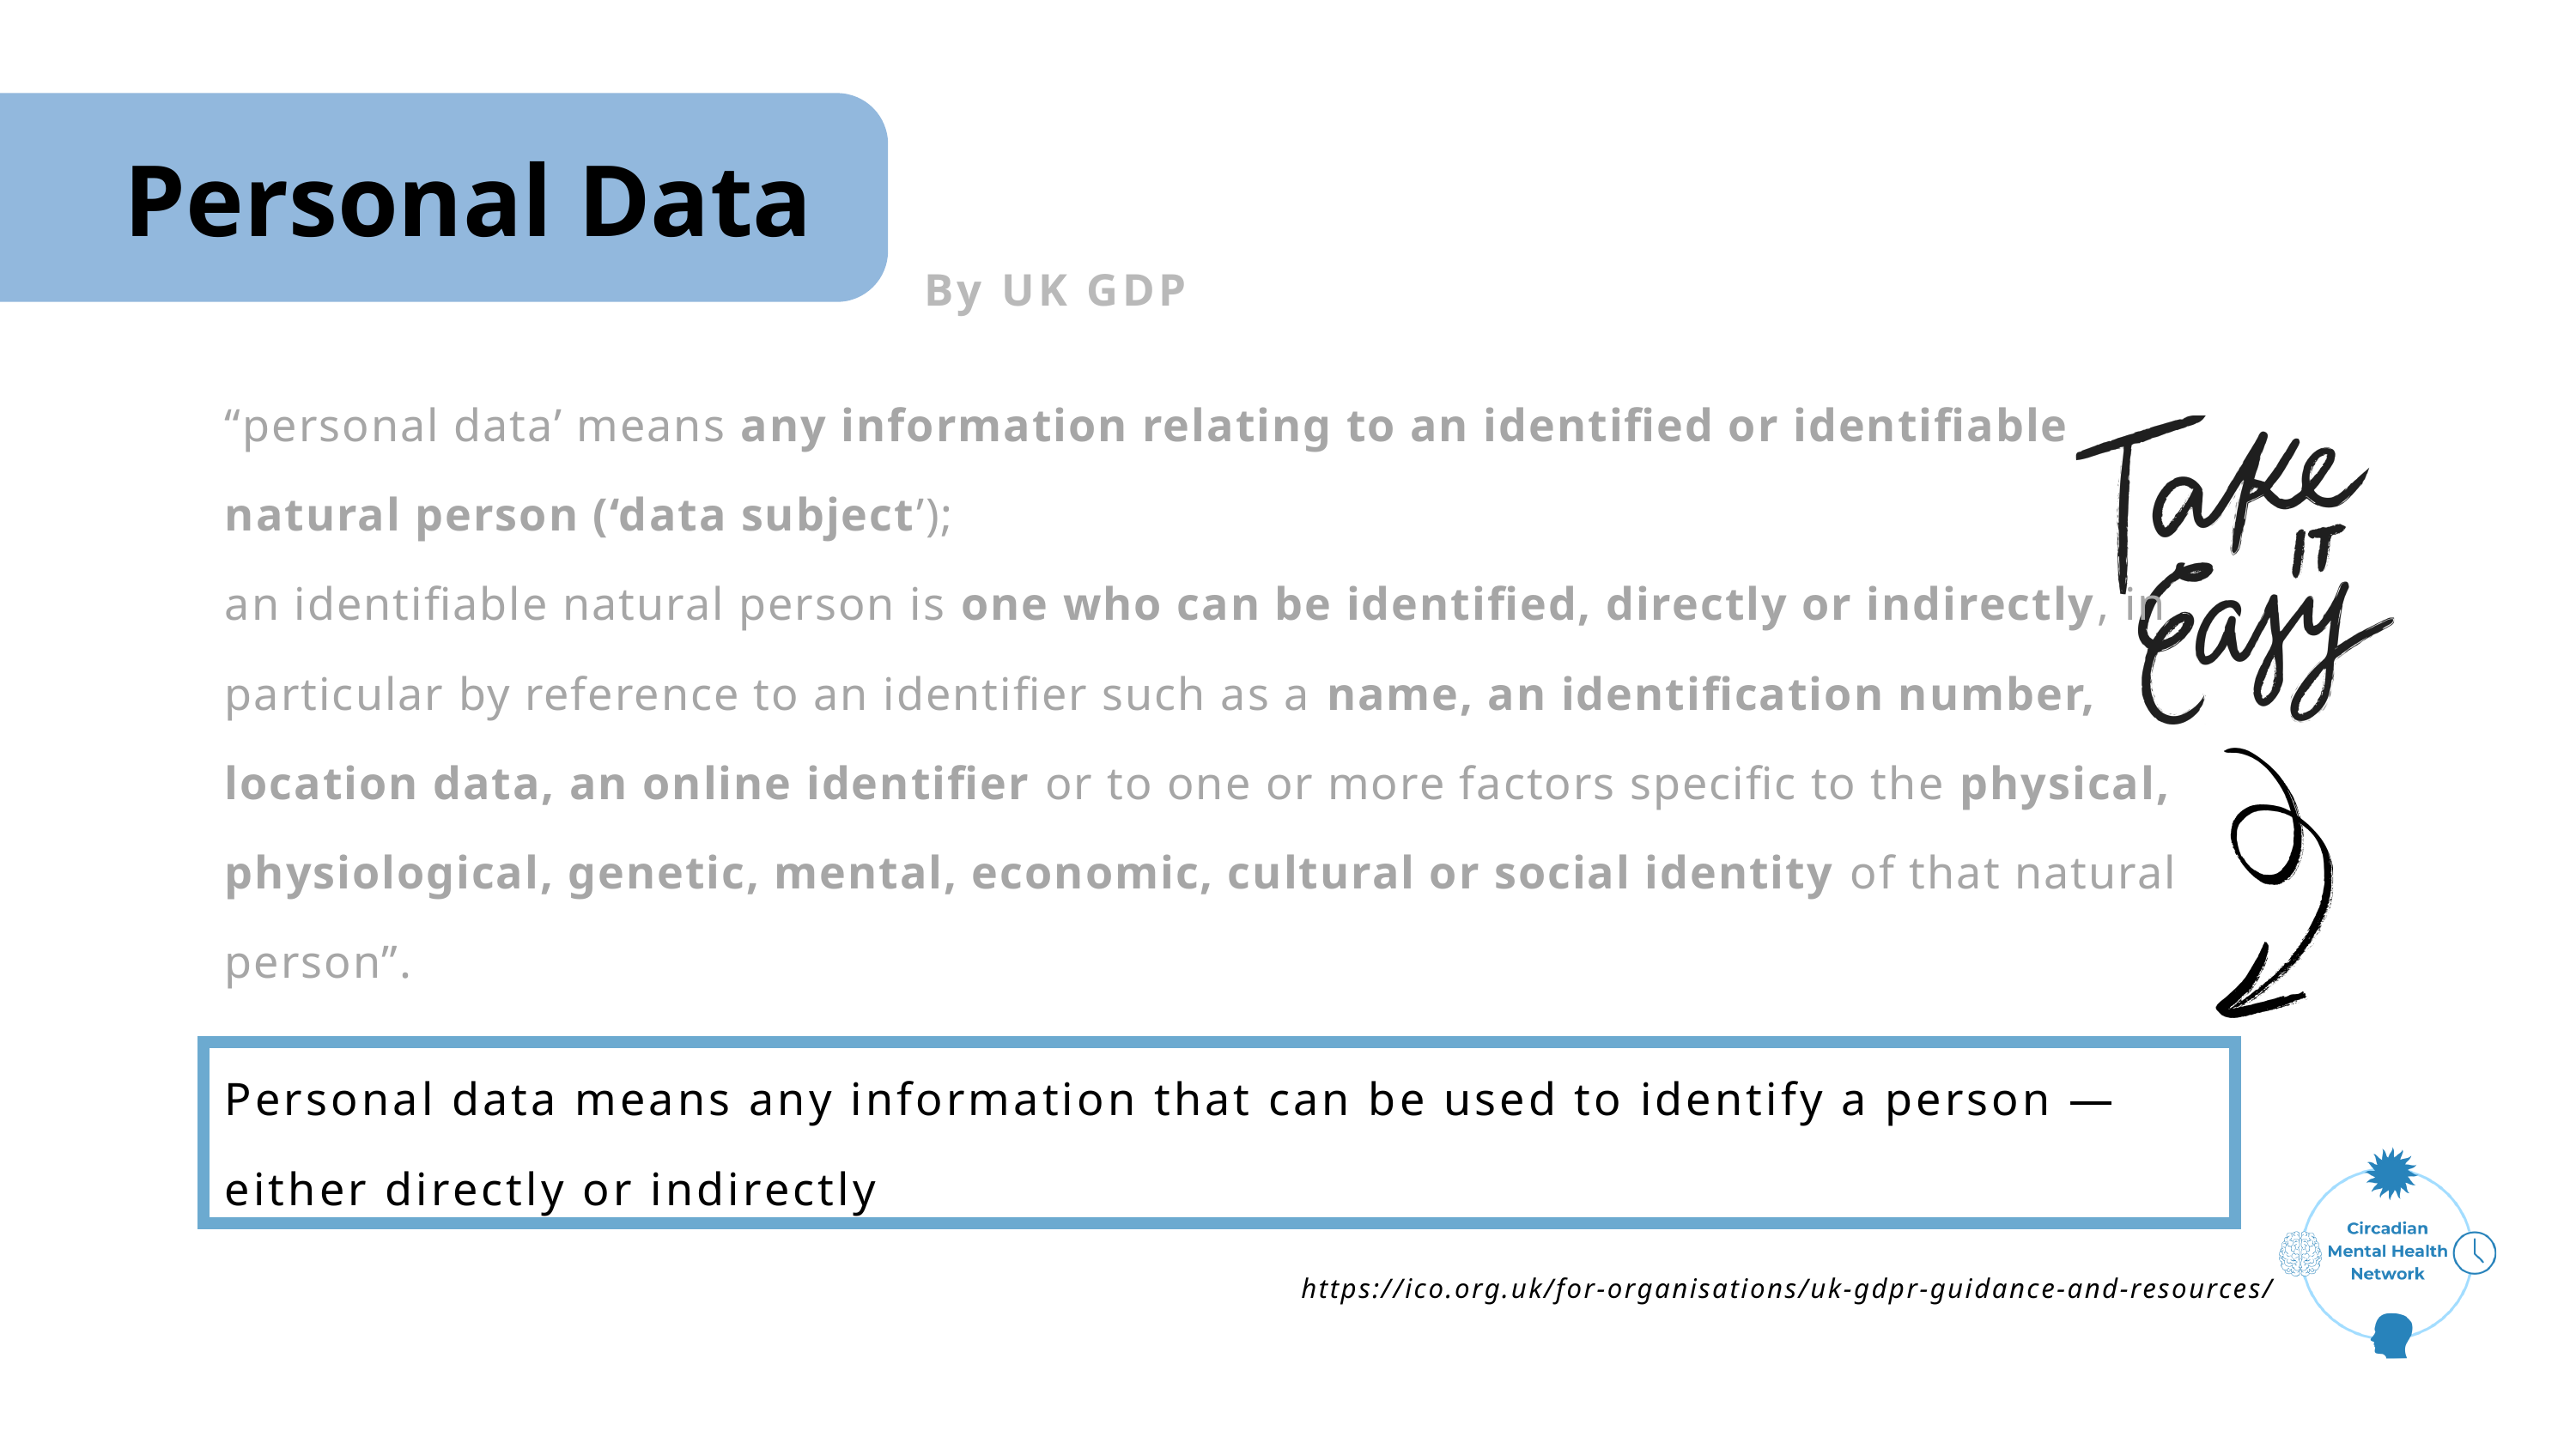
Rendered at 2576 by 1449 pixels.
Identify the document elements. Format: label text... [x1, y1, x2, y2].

text_box By UK GDPR [924, 215, 2098, 316]
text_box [204, 1042, 2236, 1224]
text_box https://ico.org.uk/for-organisations/uk-gdpr-guidance-and-resources/​ [1051, 1270, 2275, 1305]
text_box [2215, 748, 2334, 1018]
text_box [0, 93, 889, 302]
text_box [2274, 1139, 2501, 1366]
text_box “personal data’ means any information relating to an identified or identifiable natural person (‘data subject’);​ an identifiable natural person is one who can be identified, directly or indirectly, in particular by reference to an identifier such as a name, an identification number, location data, an online identifier or to one or more factors specific to the physical, physiological, genetic, mental, economic, cultural or social identity of that natural person”.​ [224, 361, 2193, 1040]
text_box [2193, 415, 2395, 724]
